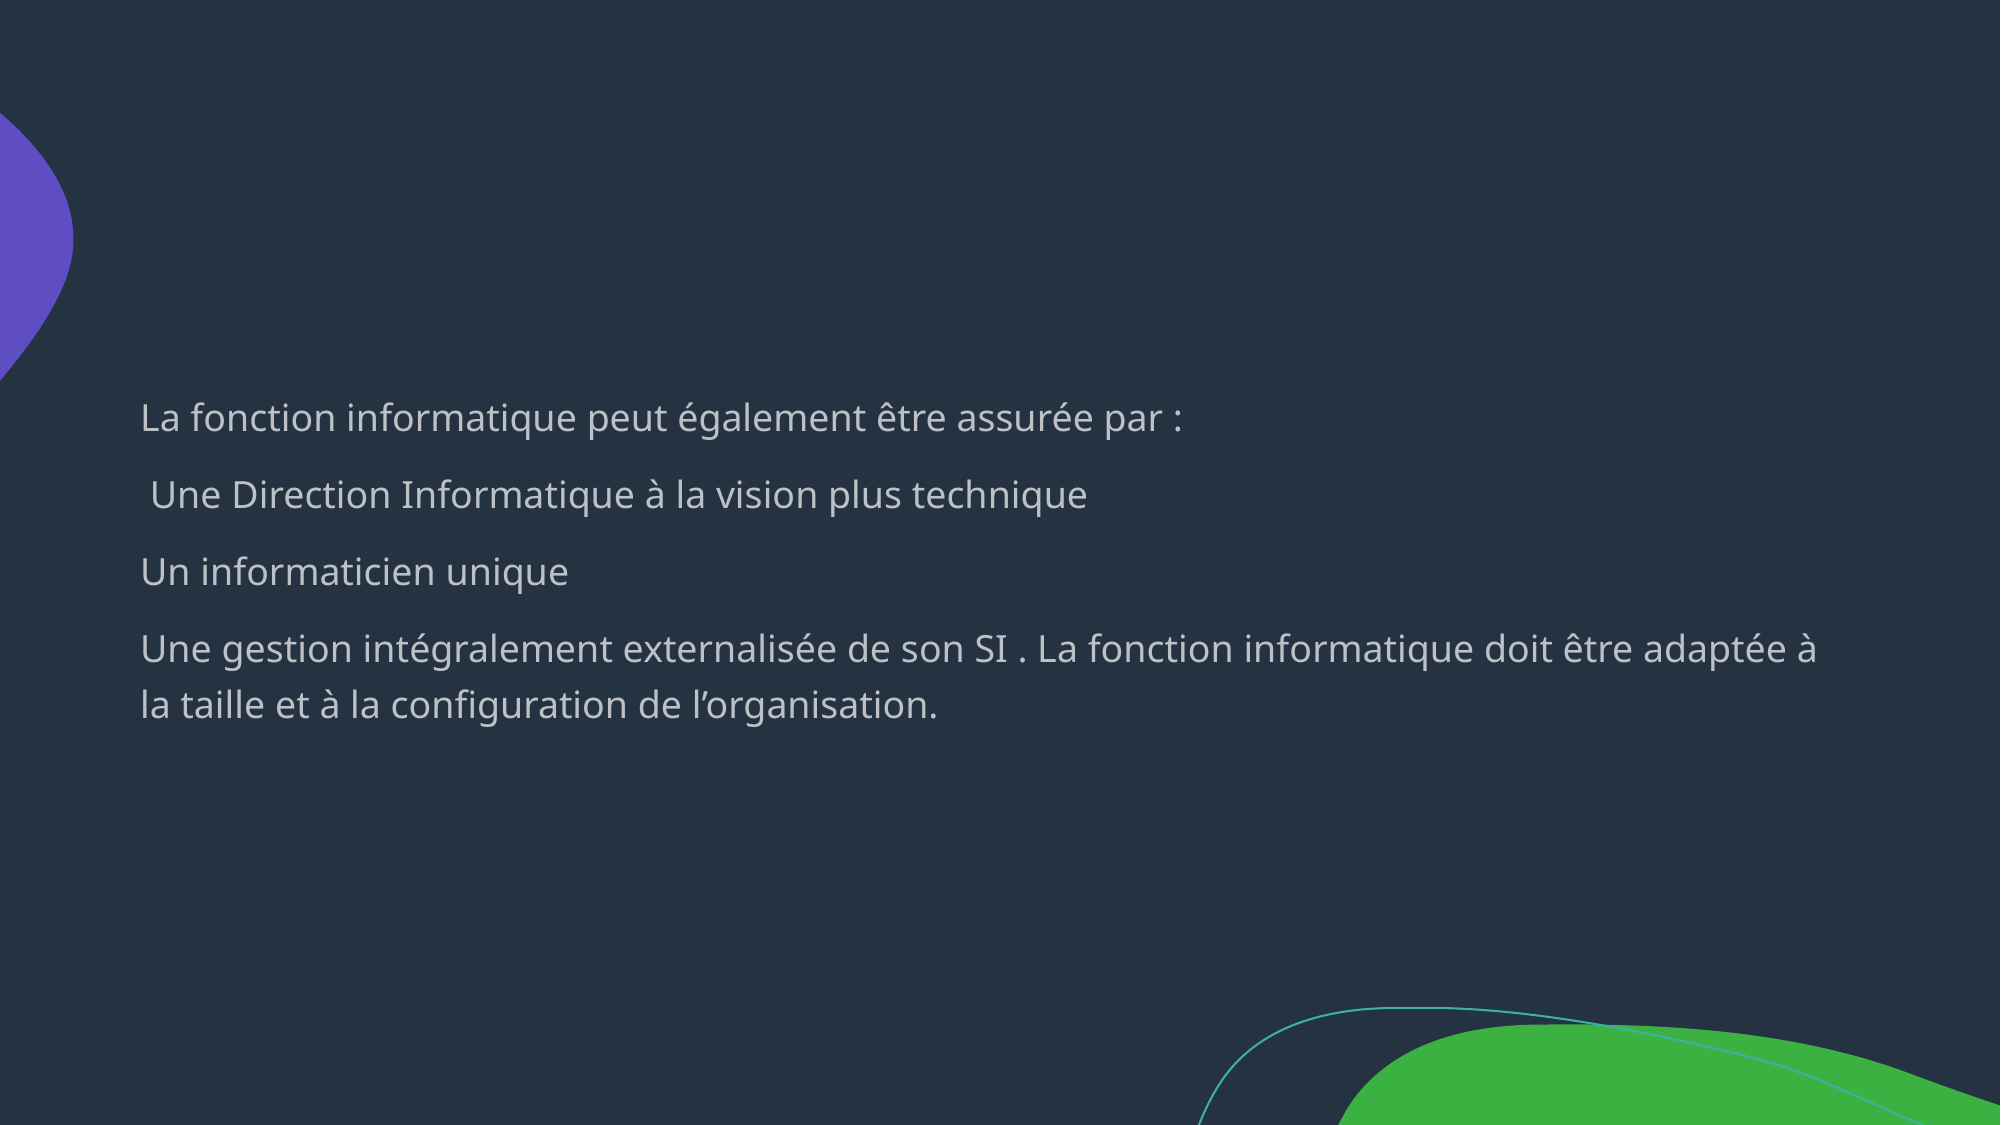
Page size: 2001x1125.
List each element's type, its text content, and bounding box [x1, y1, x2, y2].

list La fonction informatique peut également être assurée par : Une Direction Informatique à la vision plus technique Un informaticien unique Une gestion intégralement externalisée de son SI . La fonction informatique doit être adaptée à la taille et à la configuration de l’organisation. [125, 375, 1875, 1002]
